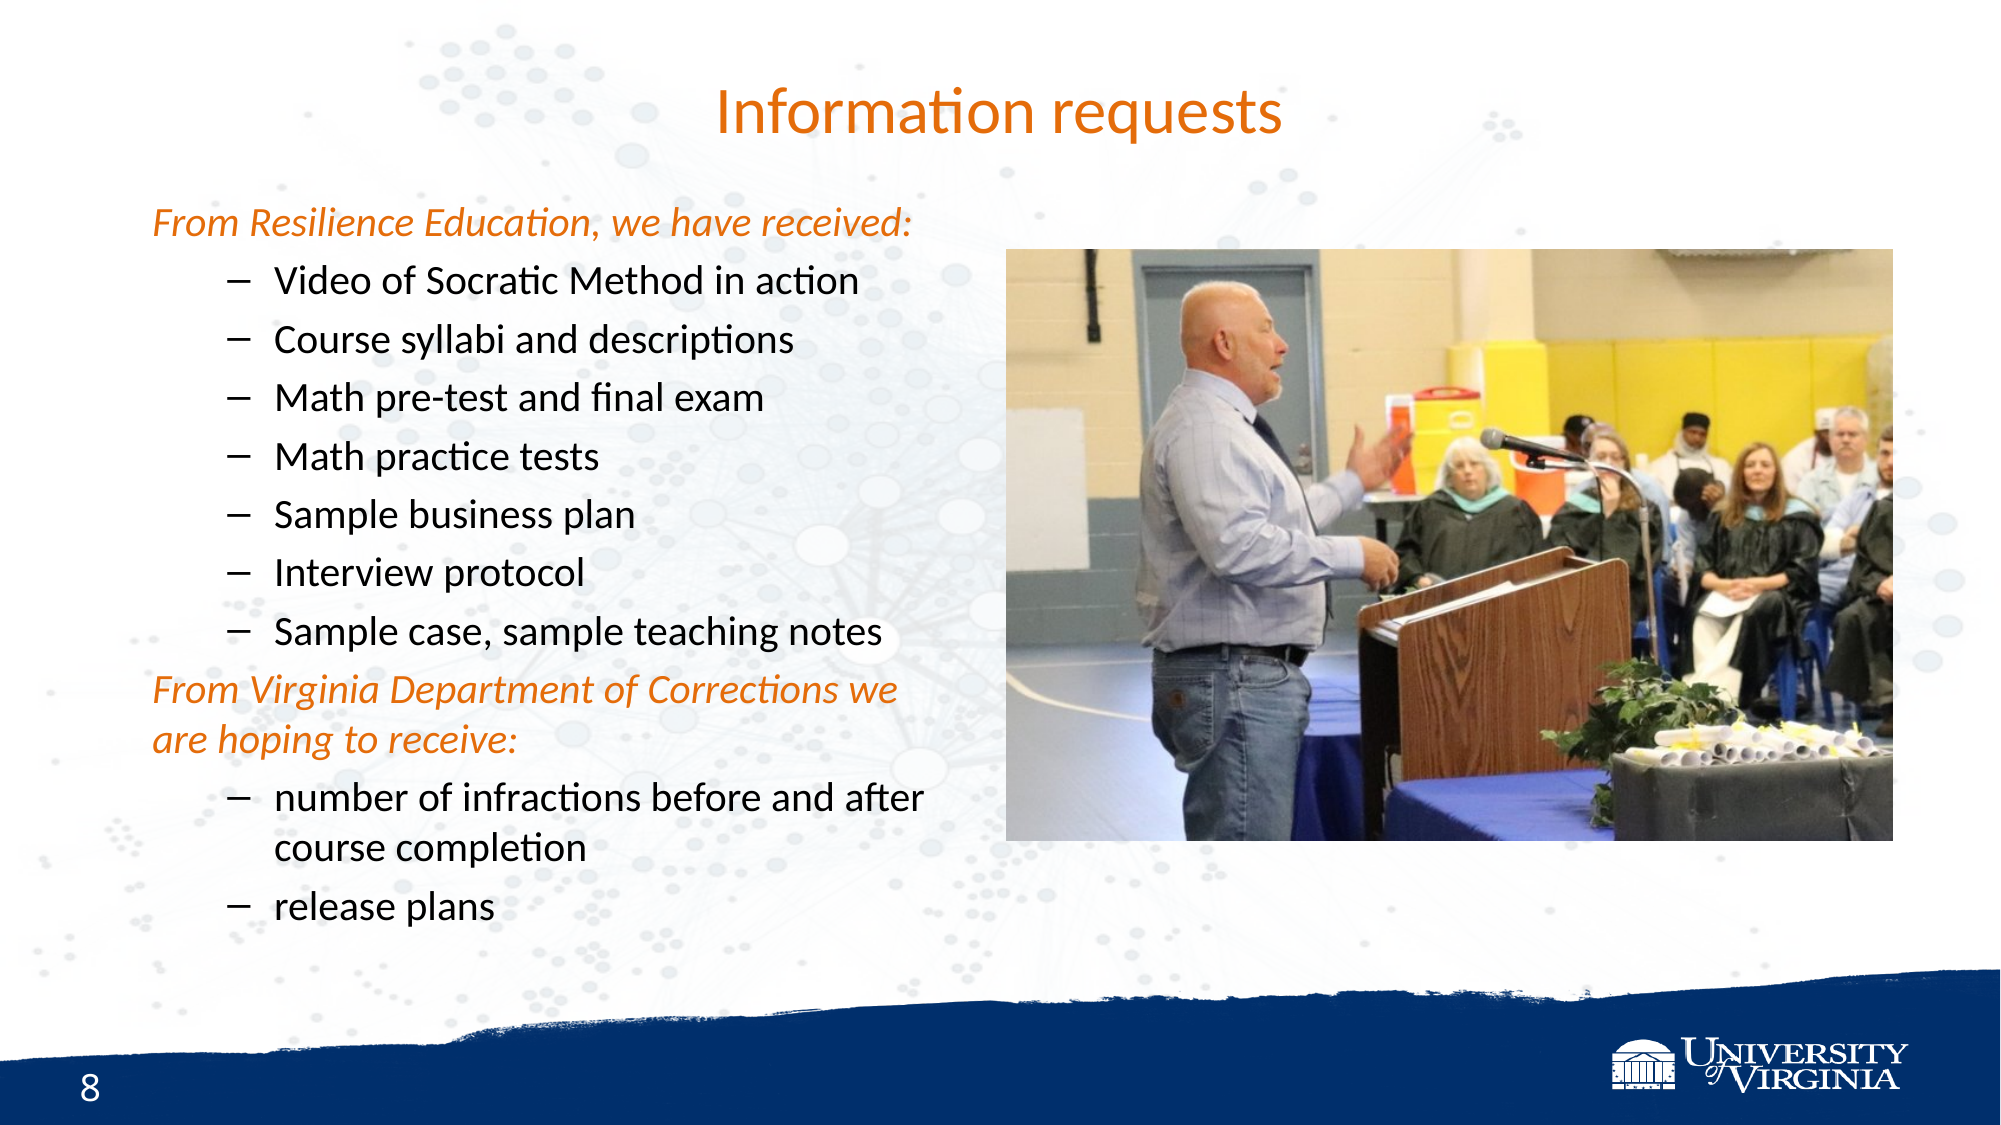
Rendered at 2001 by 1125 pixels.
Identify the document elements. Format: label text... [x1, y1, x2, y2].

list From Resilience Education, we have received: Video of Socratic Method in action Course syllabi and descriptions Math pre-test and final exam Math practice tests Sample business plan Interview protocol Sample case, sample teaching notes From Virginia Department of Corrections we are hoping to receive: number of infractions before and after course completion release plans [137, 187, 975, 950]
slide_number 8 [64, 1059, 532, 1120]
title Information requests [137, 59, 1863, 163]
picture [1005, 249, 1893, 841]
picture [0, 852, 2001, 1125]
